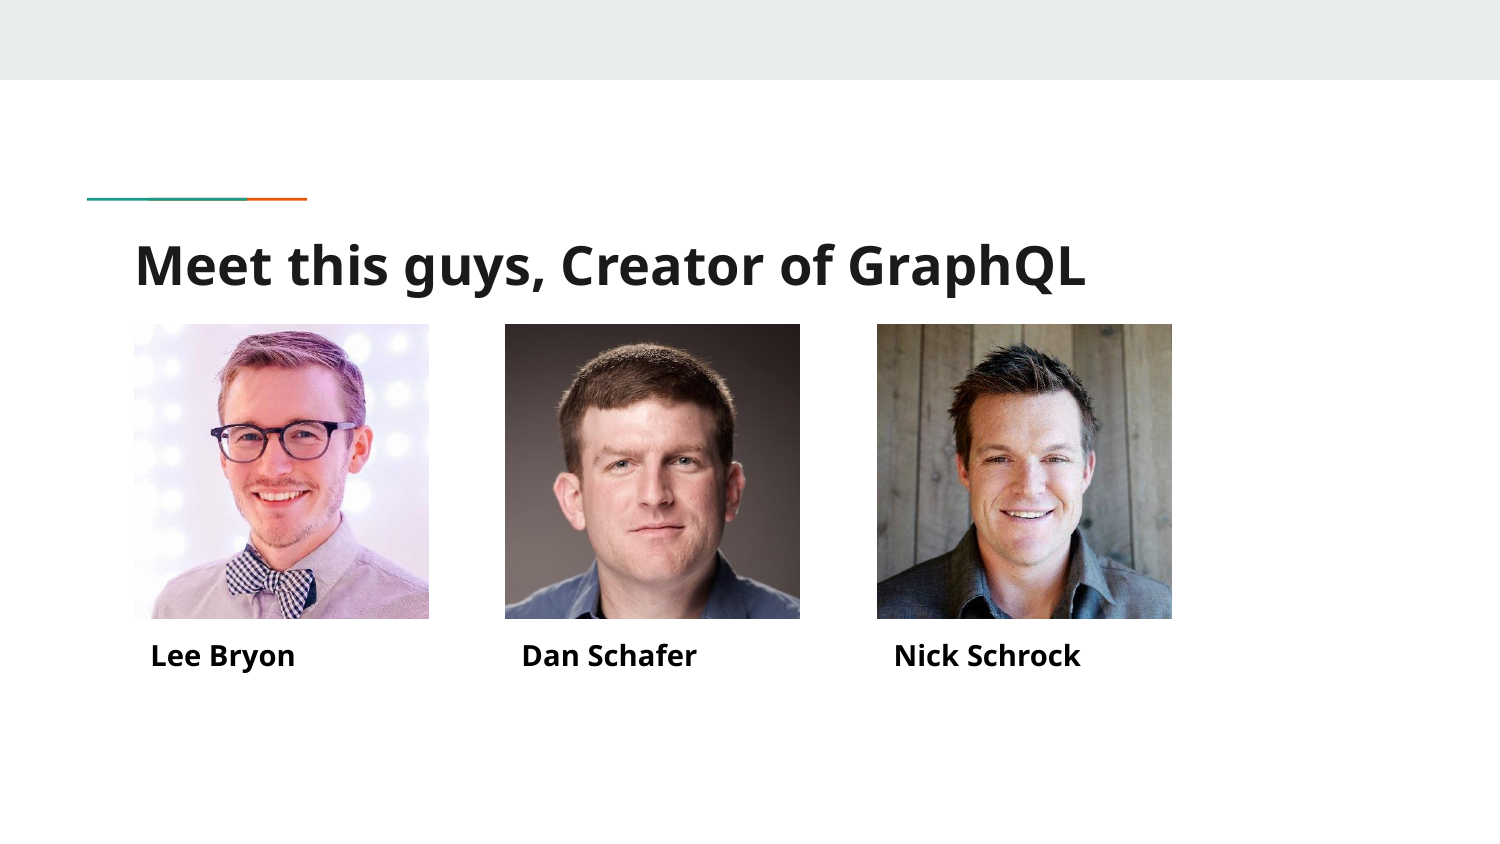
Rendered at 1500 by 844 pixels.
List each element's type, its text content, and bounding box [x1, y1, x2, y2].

picture [133, 323, 429, 619]
text_box Nick Schrock [878, 624, 1174, 723]
title Meet this guys, Creator of GraphQL [119, 216, 1375, 325]
text_box Lee Bryon [135, 624, 430, 723]
text_box Dan Schafer [506, 626, 801, 723]
picture [505, 323, 800, 619]
picture [877, 323, 1173, 619]
